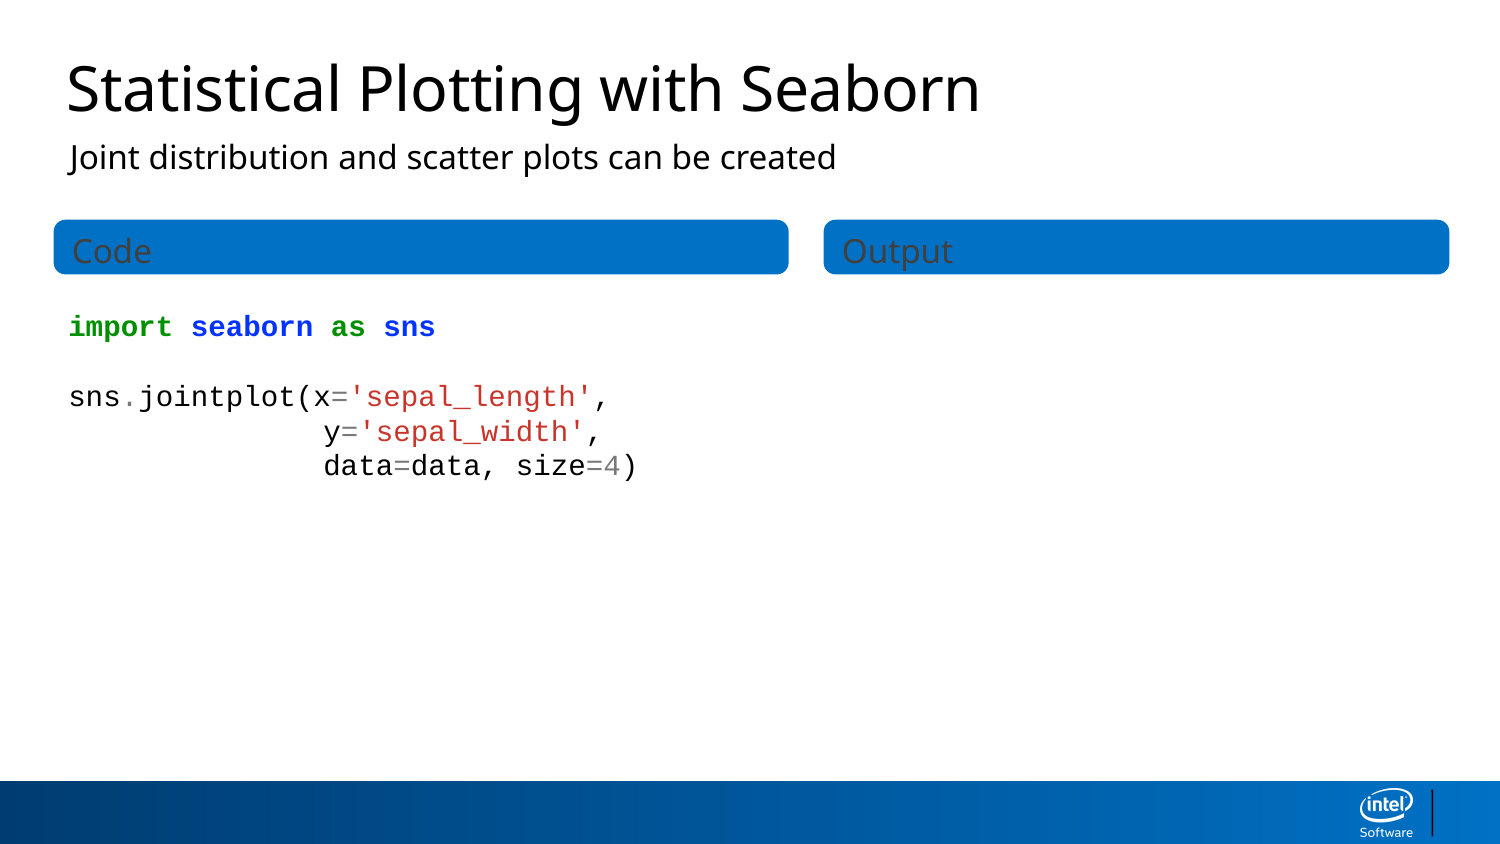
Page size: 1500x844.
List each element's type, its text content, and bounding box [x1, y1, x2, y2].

text_box import seaborn as sns sns.jointplot(x='sepal_length', y='sepal_width', data=data, size=4) [53, 299, 801, 490]
text_box Output [823, 219, 1450, 275]
text_box Joint distribution and scatter plots can be created [55, 128, 1178, 184]
picture [1360, 788, 1413, 837]
text_box Statistical Plotting with Seaborn [65, 48, 1450, 124]
text_box Code [53, 219, 789, 275]
